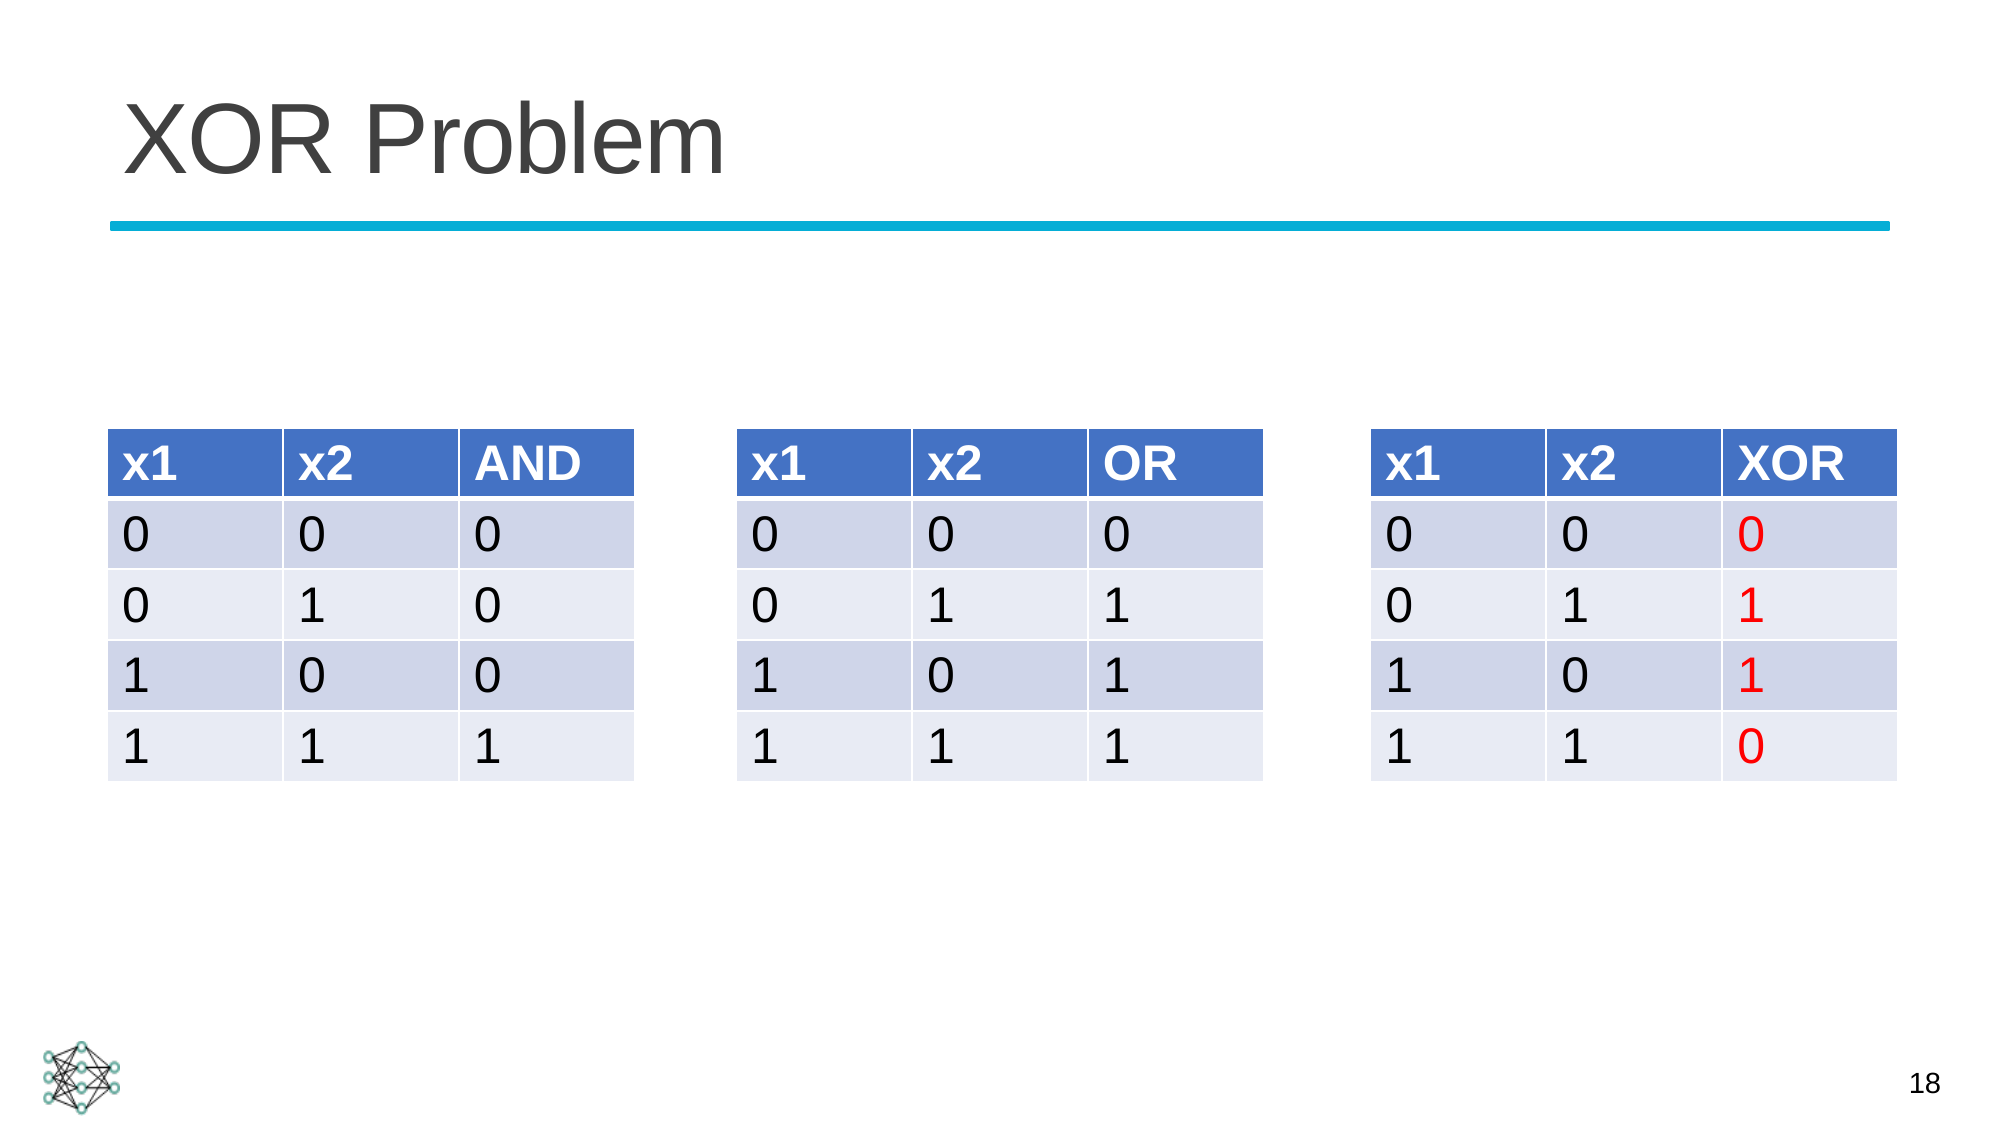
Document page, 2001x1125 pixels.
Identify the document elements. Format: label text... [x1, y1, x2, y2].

table_cell 1 [737, 641, 911, 710]
table_cell 0 [913, 501, 1087, 568]
table_cell 0 [737, 501, 911, 568]
table_cell 1 [737, 712, 911, 781]
table_cell 1 [284, 712, 458, 781]
table_cell 1 [460, 712, 634, 781]
table_cell 1 [1723, 641, 1897, 710]
table_cell 0 [913, 641, 1087, 710]
table_cell 0 [460, 641, 634, 710]
table_cell 0 [460, 501, 634, 568]
table_cell 1 [1089, 712, 1263, 781]
table_cell 1 [1723, 570, 1897, 639]
table_header AND [460, 429, 634, 496]
table_cell 1 [1371, 712, 1545, 781]
table_cell 0 [1371, 501, 1545, 568]
title XOR Problem [107, 58, 1899, 228]
table_header x2 [913, 429, 1087, 496]
table_header x2 [284, 429, 458, 496]
table_header x1 [737, 429, 911, 496]
table_cell 0 [1089, 501, 1263, 568]
table_cell 0 [108, 570, 282, 639]
table_cell 1 [284, 570, 458, 639]
table_header x1 [1371, 429, 1545, 496]
table_cell 1 [1547, 570, 1721, 639]
table_cell 0 [284, 501, 458, 568]
table_cell 0 [1723, 712, 1897, 781]
table_cell 0 [108, 501, 282, 568]
table_cell 0 [460, 570, 634, 639]
table_header OR [1089, 429, 1263, 496]
table_cell 0 [1371, 570, 1545, 639]
table_cell 1 [1371, 641, 1545, 710]
table_cell 1 [108, 712, 282, 781]
table_cell 1 [1089, 570, 1263, 639]
slide_number 18 [1740, 1052, 1957, 1113]
table_cell 1 [108, 641, 282, 710]
table_cell 0 [1547, 501, 1721, 568]
table_cell 1 [1089, 641, 1263, 710]
table_cell 0 [737, 570, 911, 639]
table_header XOR [1723, 429, 1897, 496]
table_cell 1 [913, 570, 1087, 639]
table_header x2 [1547, 429, 1721, 496]
table_cell 0 [1547, 641, 1721, 710]
table_cell 1 [1547, 712, 1721, 781]
picture [43, 1041, 120, 1116]
table_cell 0 [284, 641, 458, 710]
table_cell 0 [1723, 501, 1897, 568]
table_header x1 [108, 429, 282, 496]
table_cell 1 [913, 712, 1087, 781]
